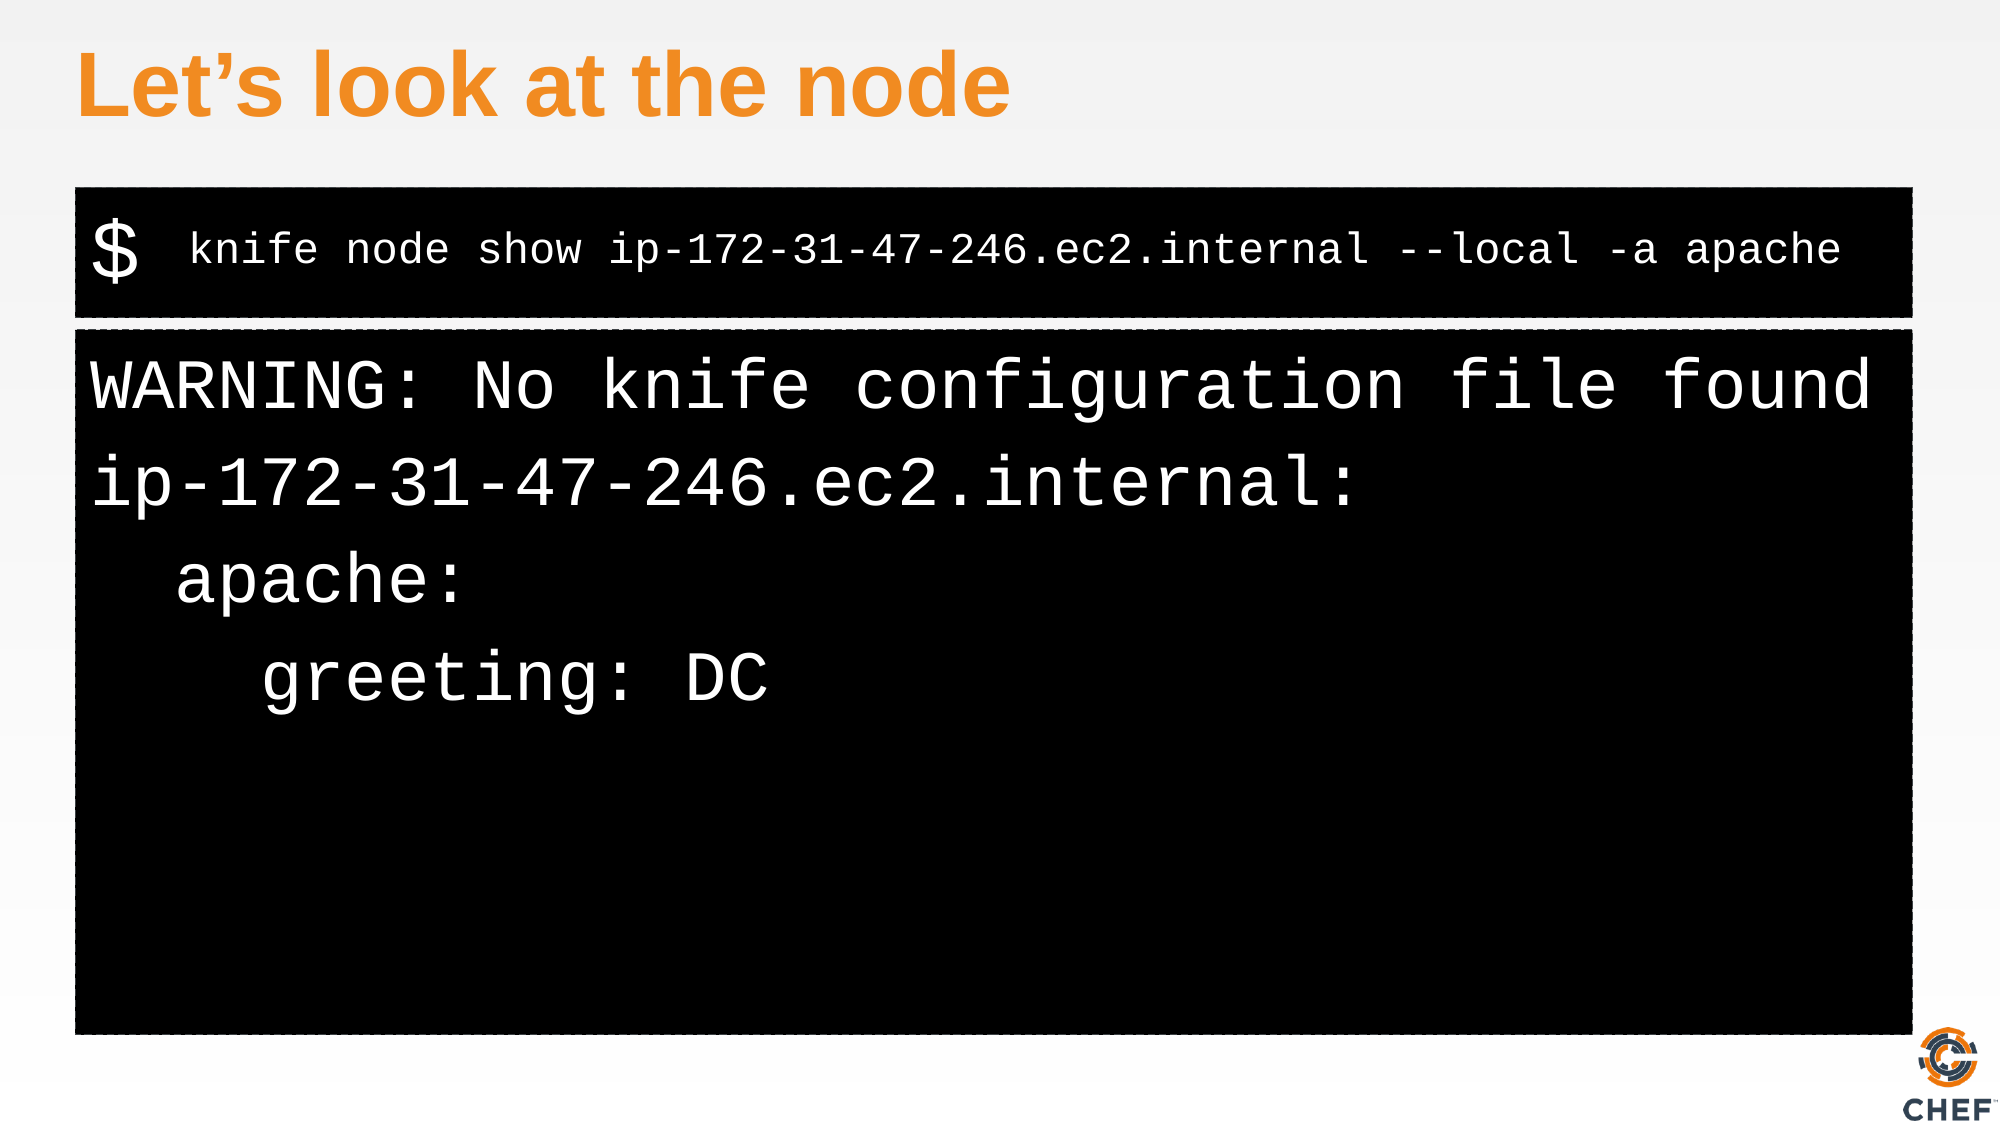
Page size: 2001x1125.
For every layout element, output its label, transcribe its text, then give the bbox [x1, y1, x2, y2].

title Let’s look at the node [75, 37, 1913, 140]
list knife node show ip-172-31-47-246.ec2.internal --local -a apache [172, 201, 1908, 291]
list WARNING: No knife configuration file found ip-172-31-47-246.ec2.internal: apache: greeting: DC [75, 329, 1913, 1035]
picture [1903, 1027, 1998, 1121]
